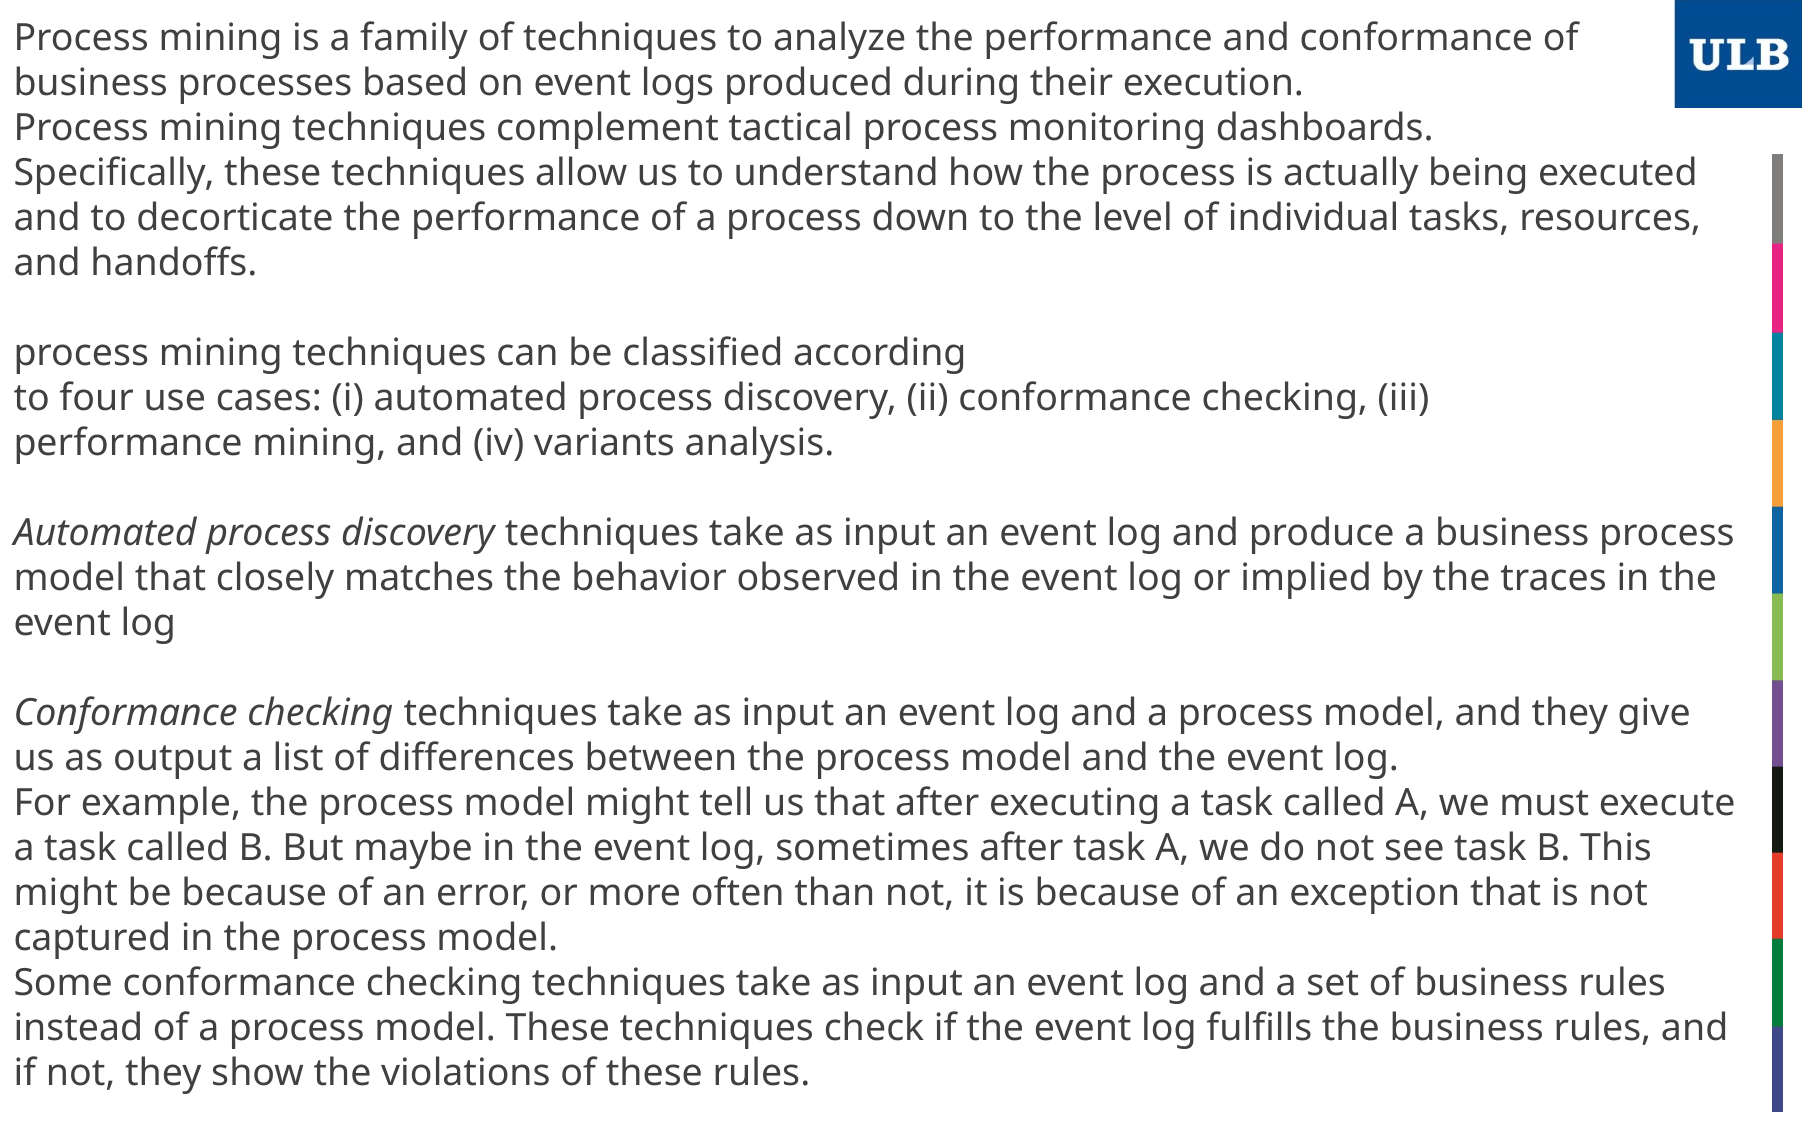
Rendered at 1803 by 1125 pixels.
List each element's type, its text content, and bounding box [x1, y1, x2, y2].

picture [1772, 154, 1783, 333]
list Process mining is a family of techniques to analyze the performance and conformance of business processes based on event logs produced during their execution. Process mining techniques complement tactical process monitoring dashboards. Specifically, these techniques allow us to understand how the process is actually being executed and to decorticate the performance of a process down to the level of individual tasks, resources, and handoffs. process mining techniques can be classified according to four use cases: (i) automated process discovery, (ii) conformance checking, (iii) performance mining, and (iv) variants analysis. Automated process discovery techniques take as input an event log and produce a business process model that closely matches the behavior observed in the event log or implied by the traces in the event log Conformance checking techniques take as input an event log and a process model, and they give us as output a list of differences between the process model and the event log. For example, the process model might tell us that after executing a task called A, we must execute a task called B. But maybe in the event log, sometimes after task A, we do not see task B. This might be because of an error, or more often than not, it is because of an exception that is not captured in the process model. Some conformance checking techniques take as input an event log and a set of business rules instead of a process model. These techniques check if the event log fulfills the business rules, and if not, they show the violations of these rules. [13, 12, 1739, 967]
picture [1674, 0, 1802, 108]
picture [1772, 420, 1783, 1112]
